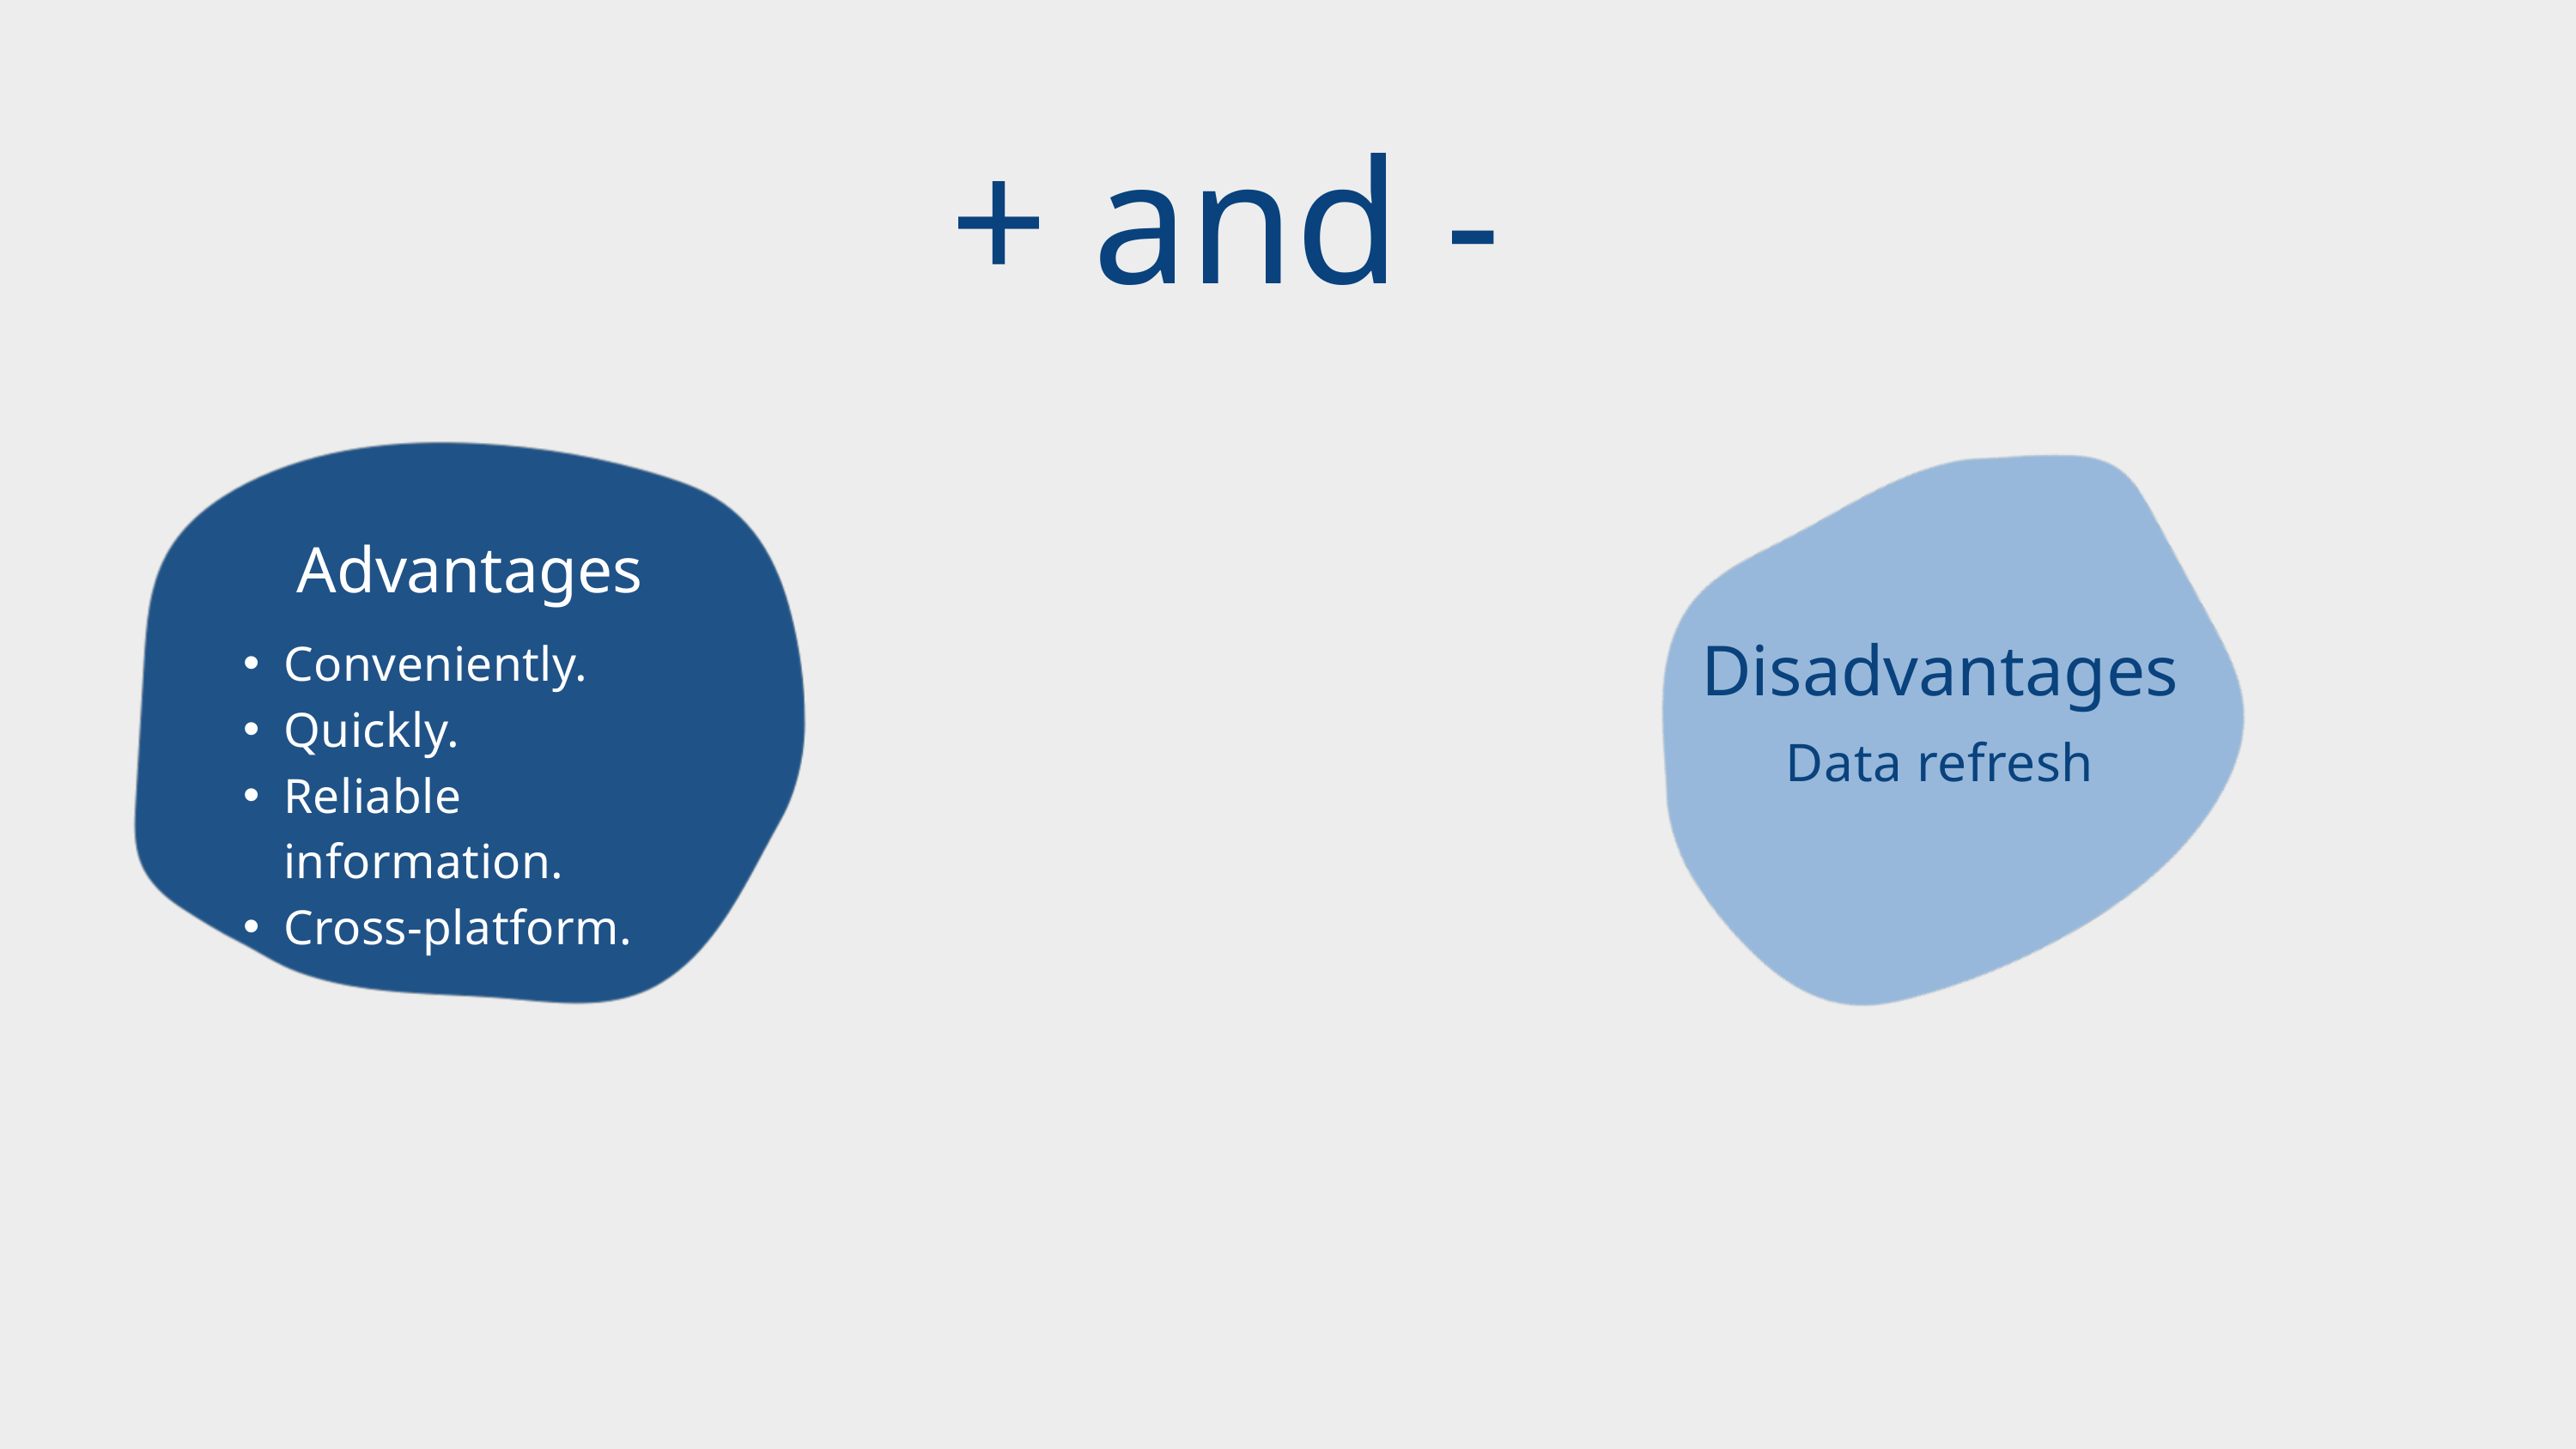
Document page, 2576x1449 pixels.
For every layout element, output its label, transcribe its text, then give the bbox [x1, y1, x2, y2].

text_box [203, 530, 737, 884]
picture [1686, 787, 2195, 1025]
picture [178, 380, 762, 1069]
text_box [1660, 627, 2221, 787]
picture [1686, 424, 2195, 627]
text_box + and - [470, 220, 1981, 318]
